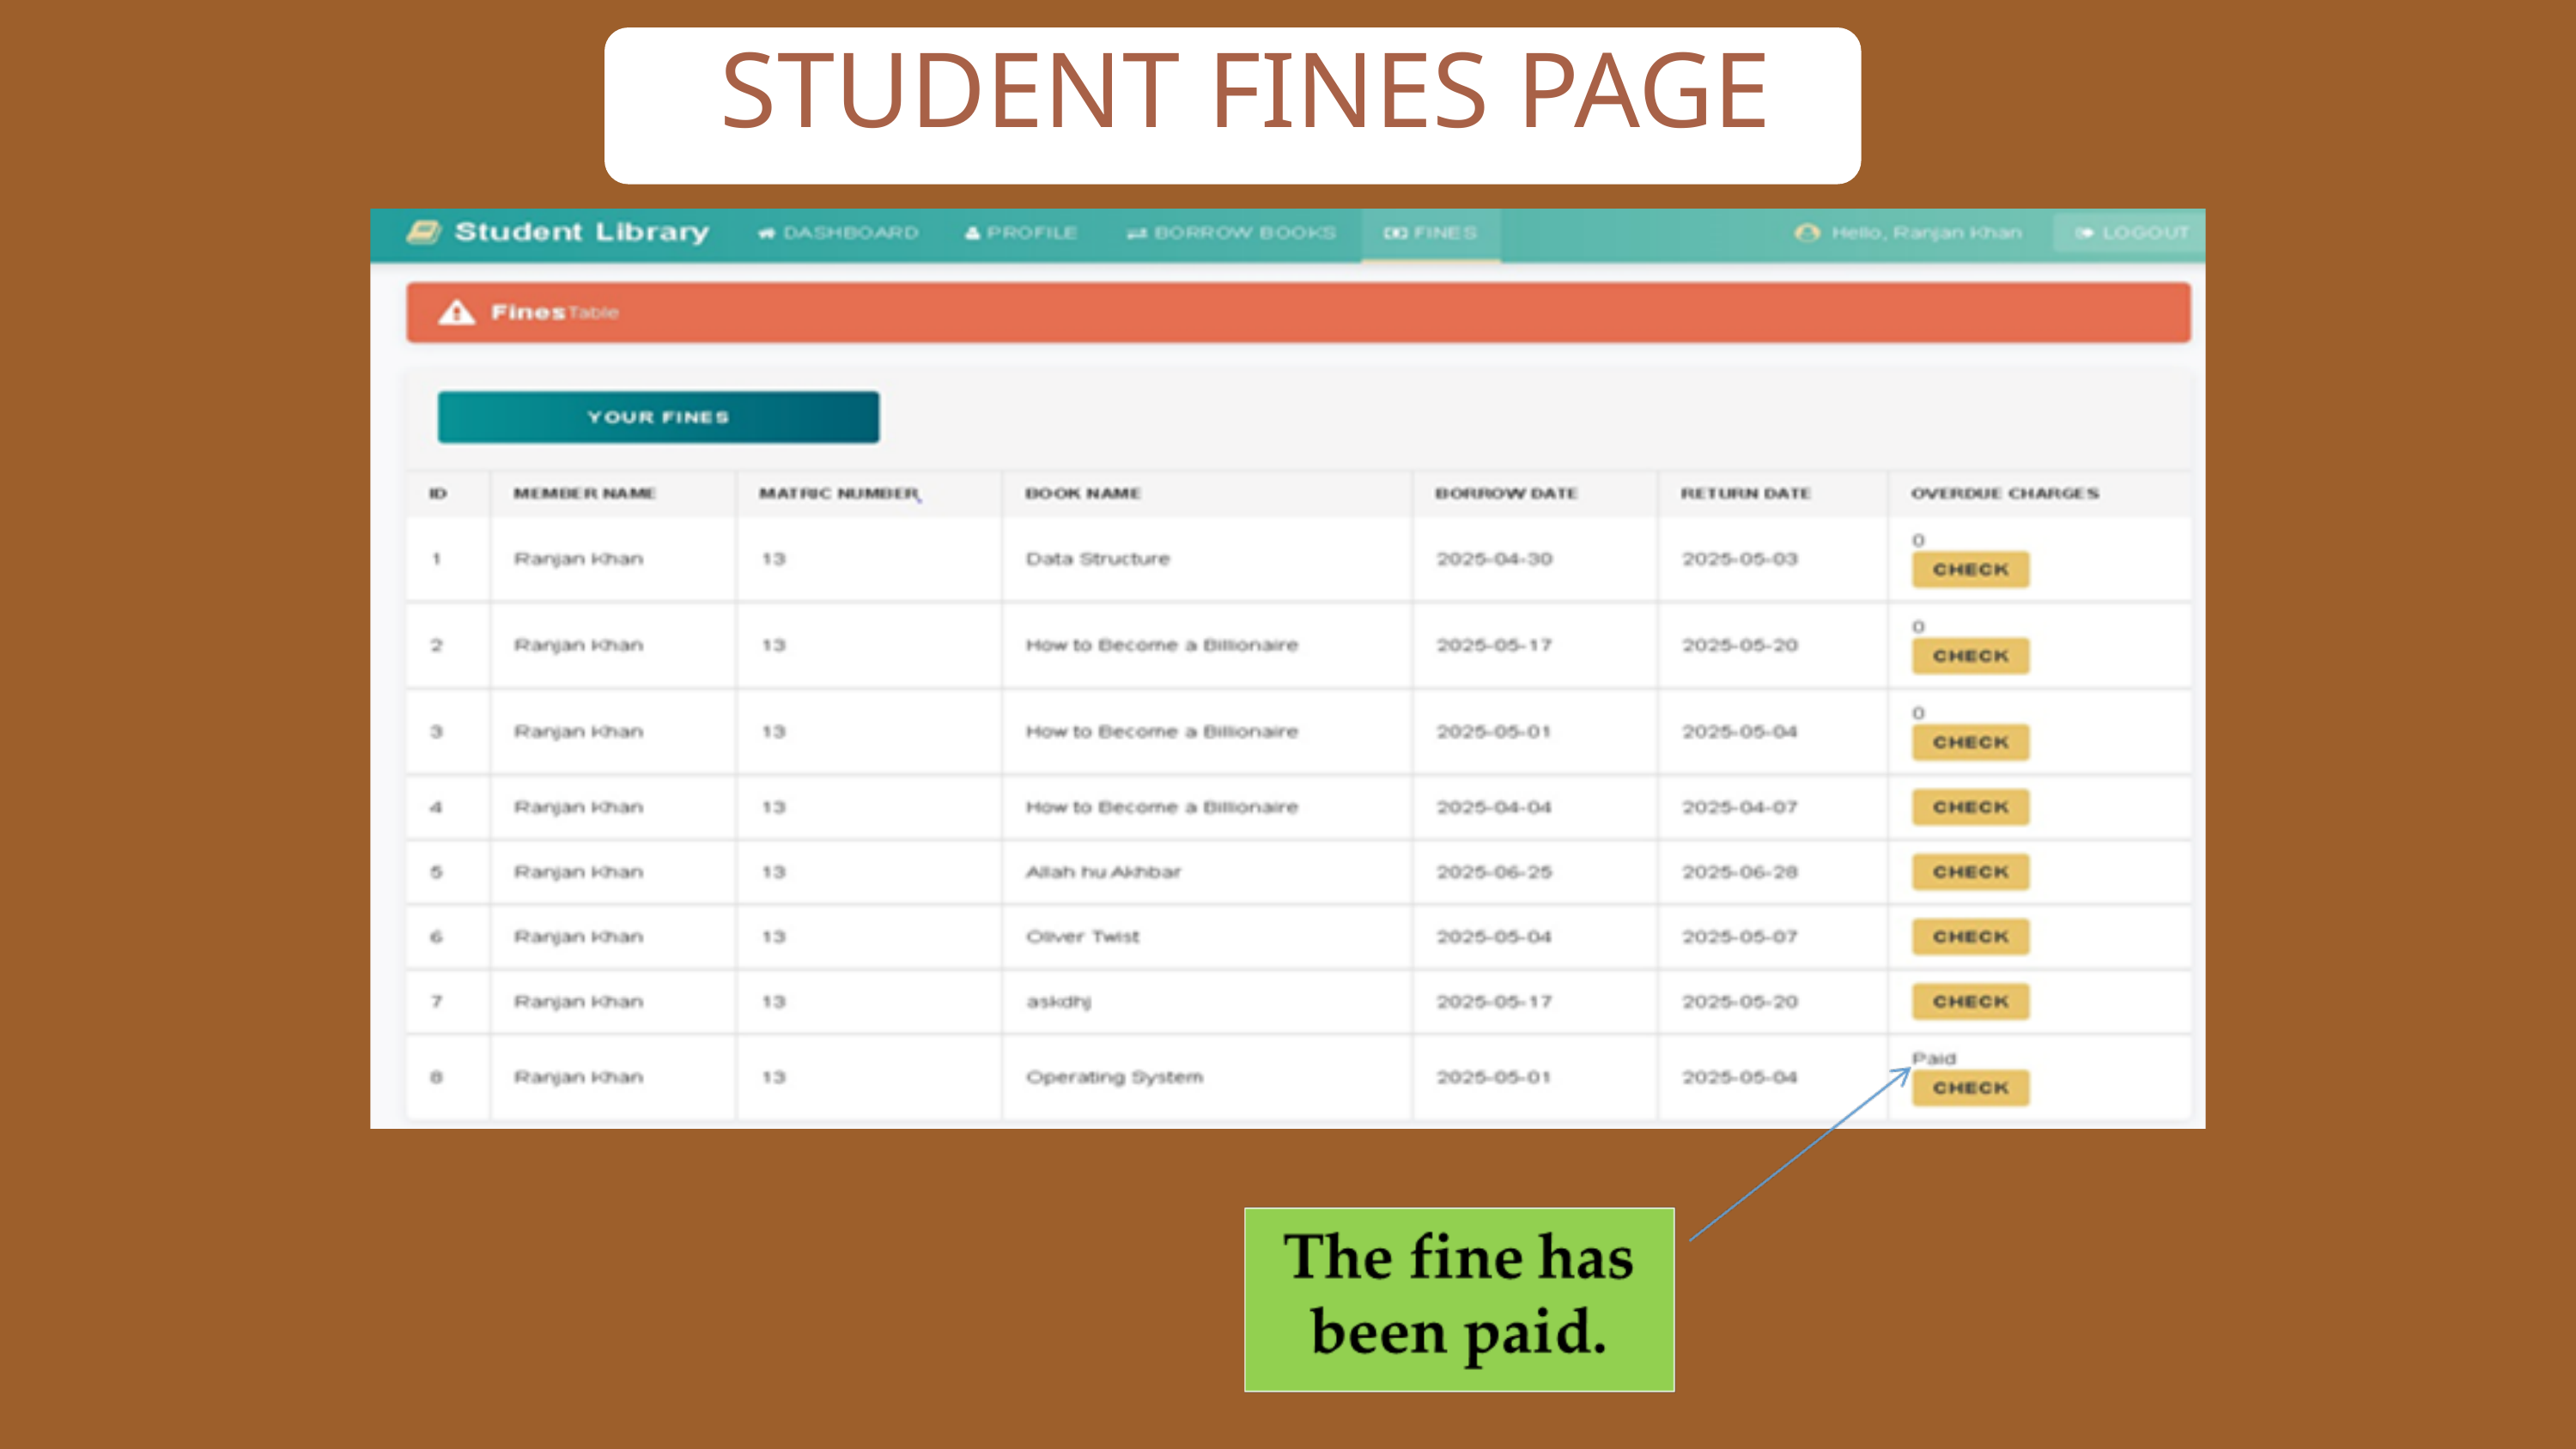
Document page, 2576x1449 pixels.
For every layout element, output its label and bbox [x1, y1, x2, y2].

text_box [370, 209, 2206, 1129]
text_box [1688, 1051, 1928, 1243]
text_box [1244, 1199, 1689, 1408]
text_box [604, 27, 1862, 185]
